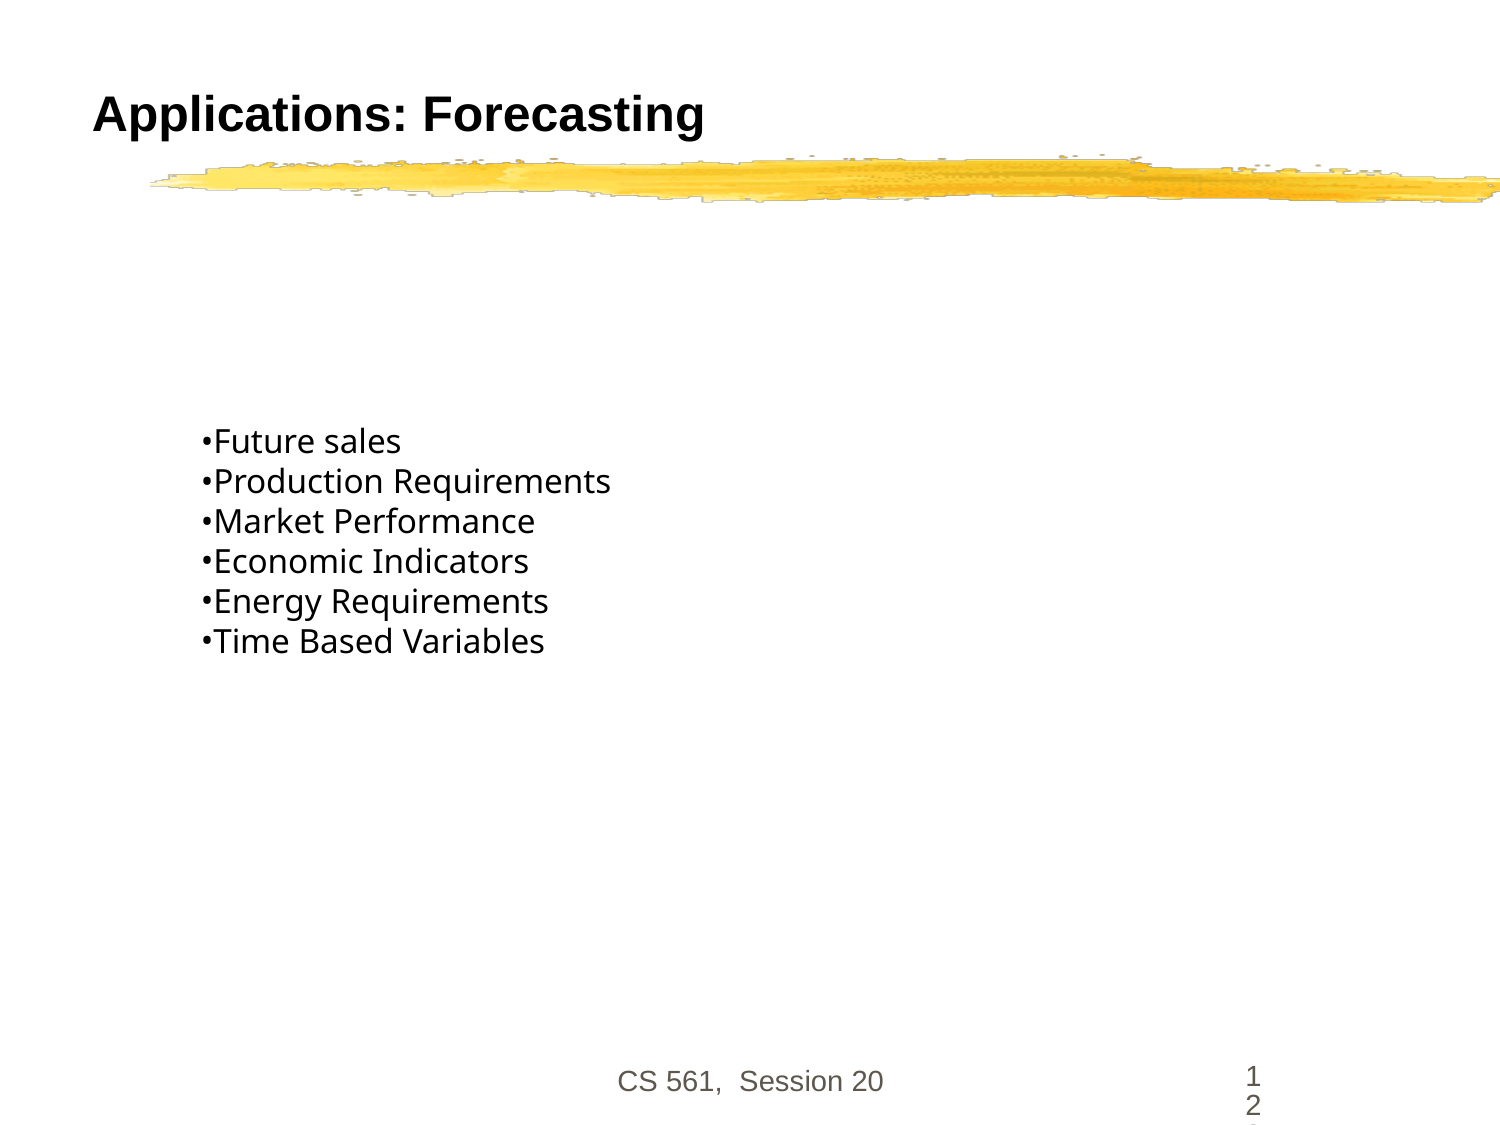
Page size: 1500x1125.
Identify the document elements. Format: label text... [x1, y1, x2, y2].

slide_number 123 [1229, 1049, 1283, 1101]
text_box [200, 362, 1300, 679]
text_box CS 561, Session 20 [512, 1046, 990, 1097]
picture [149, 149, 1500, 213]
title Applications: Forecasting [76, 0, 1416, 151]
